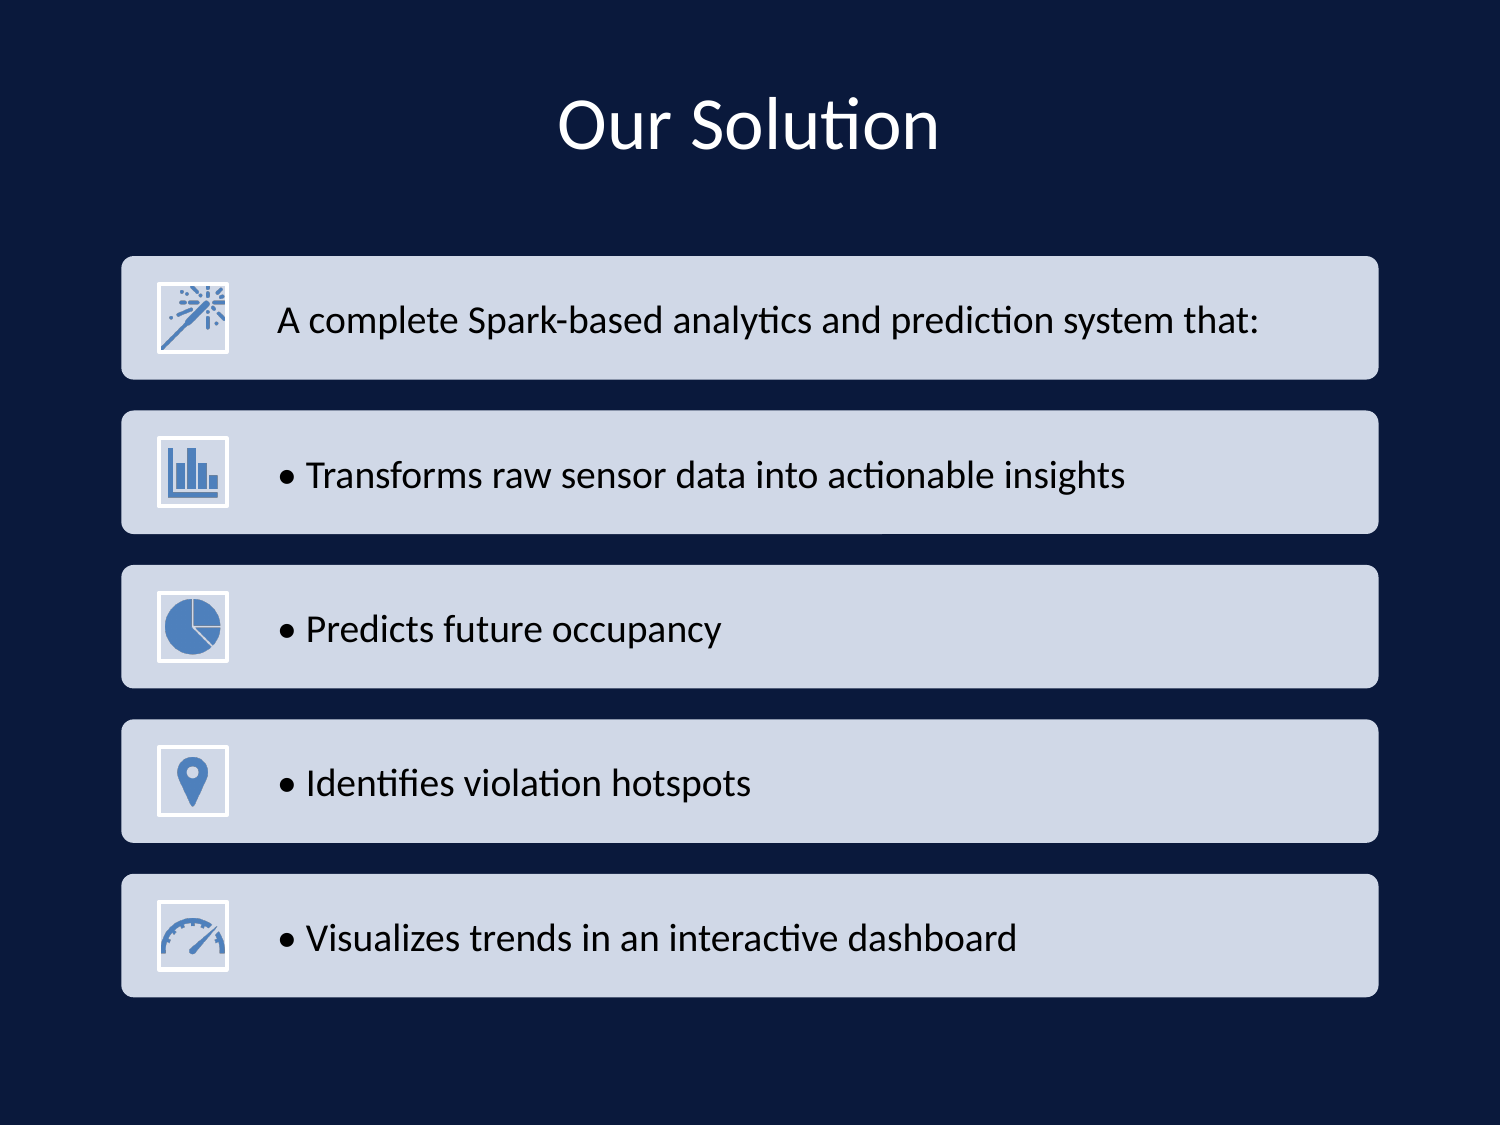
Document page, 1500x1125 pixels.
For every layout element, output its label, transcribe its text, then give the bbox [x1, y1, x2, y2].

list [121, 255, 1379, 999]
title Our Solution [75, 26, 1425, 214]
